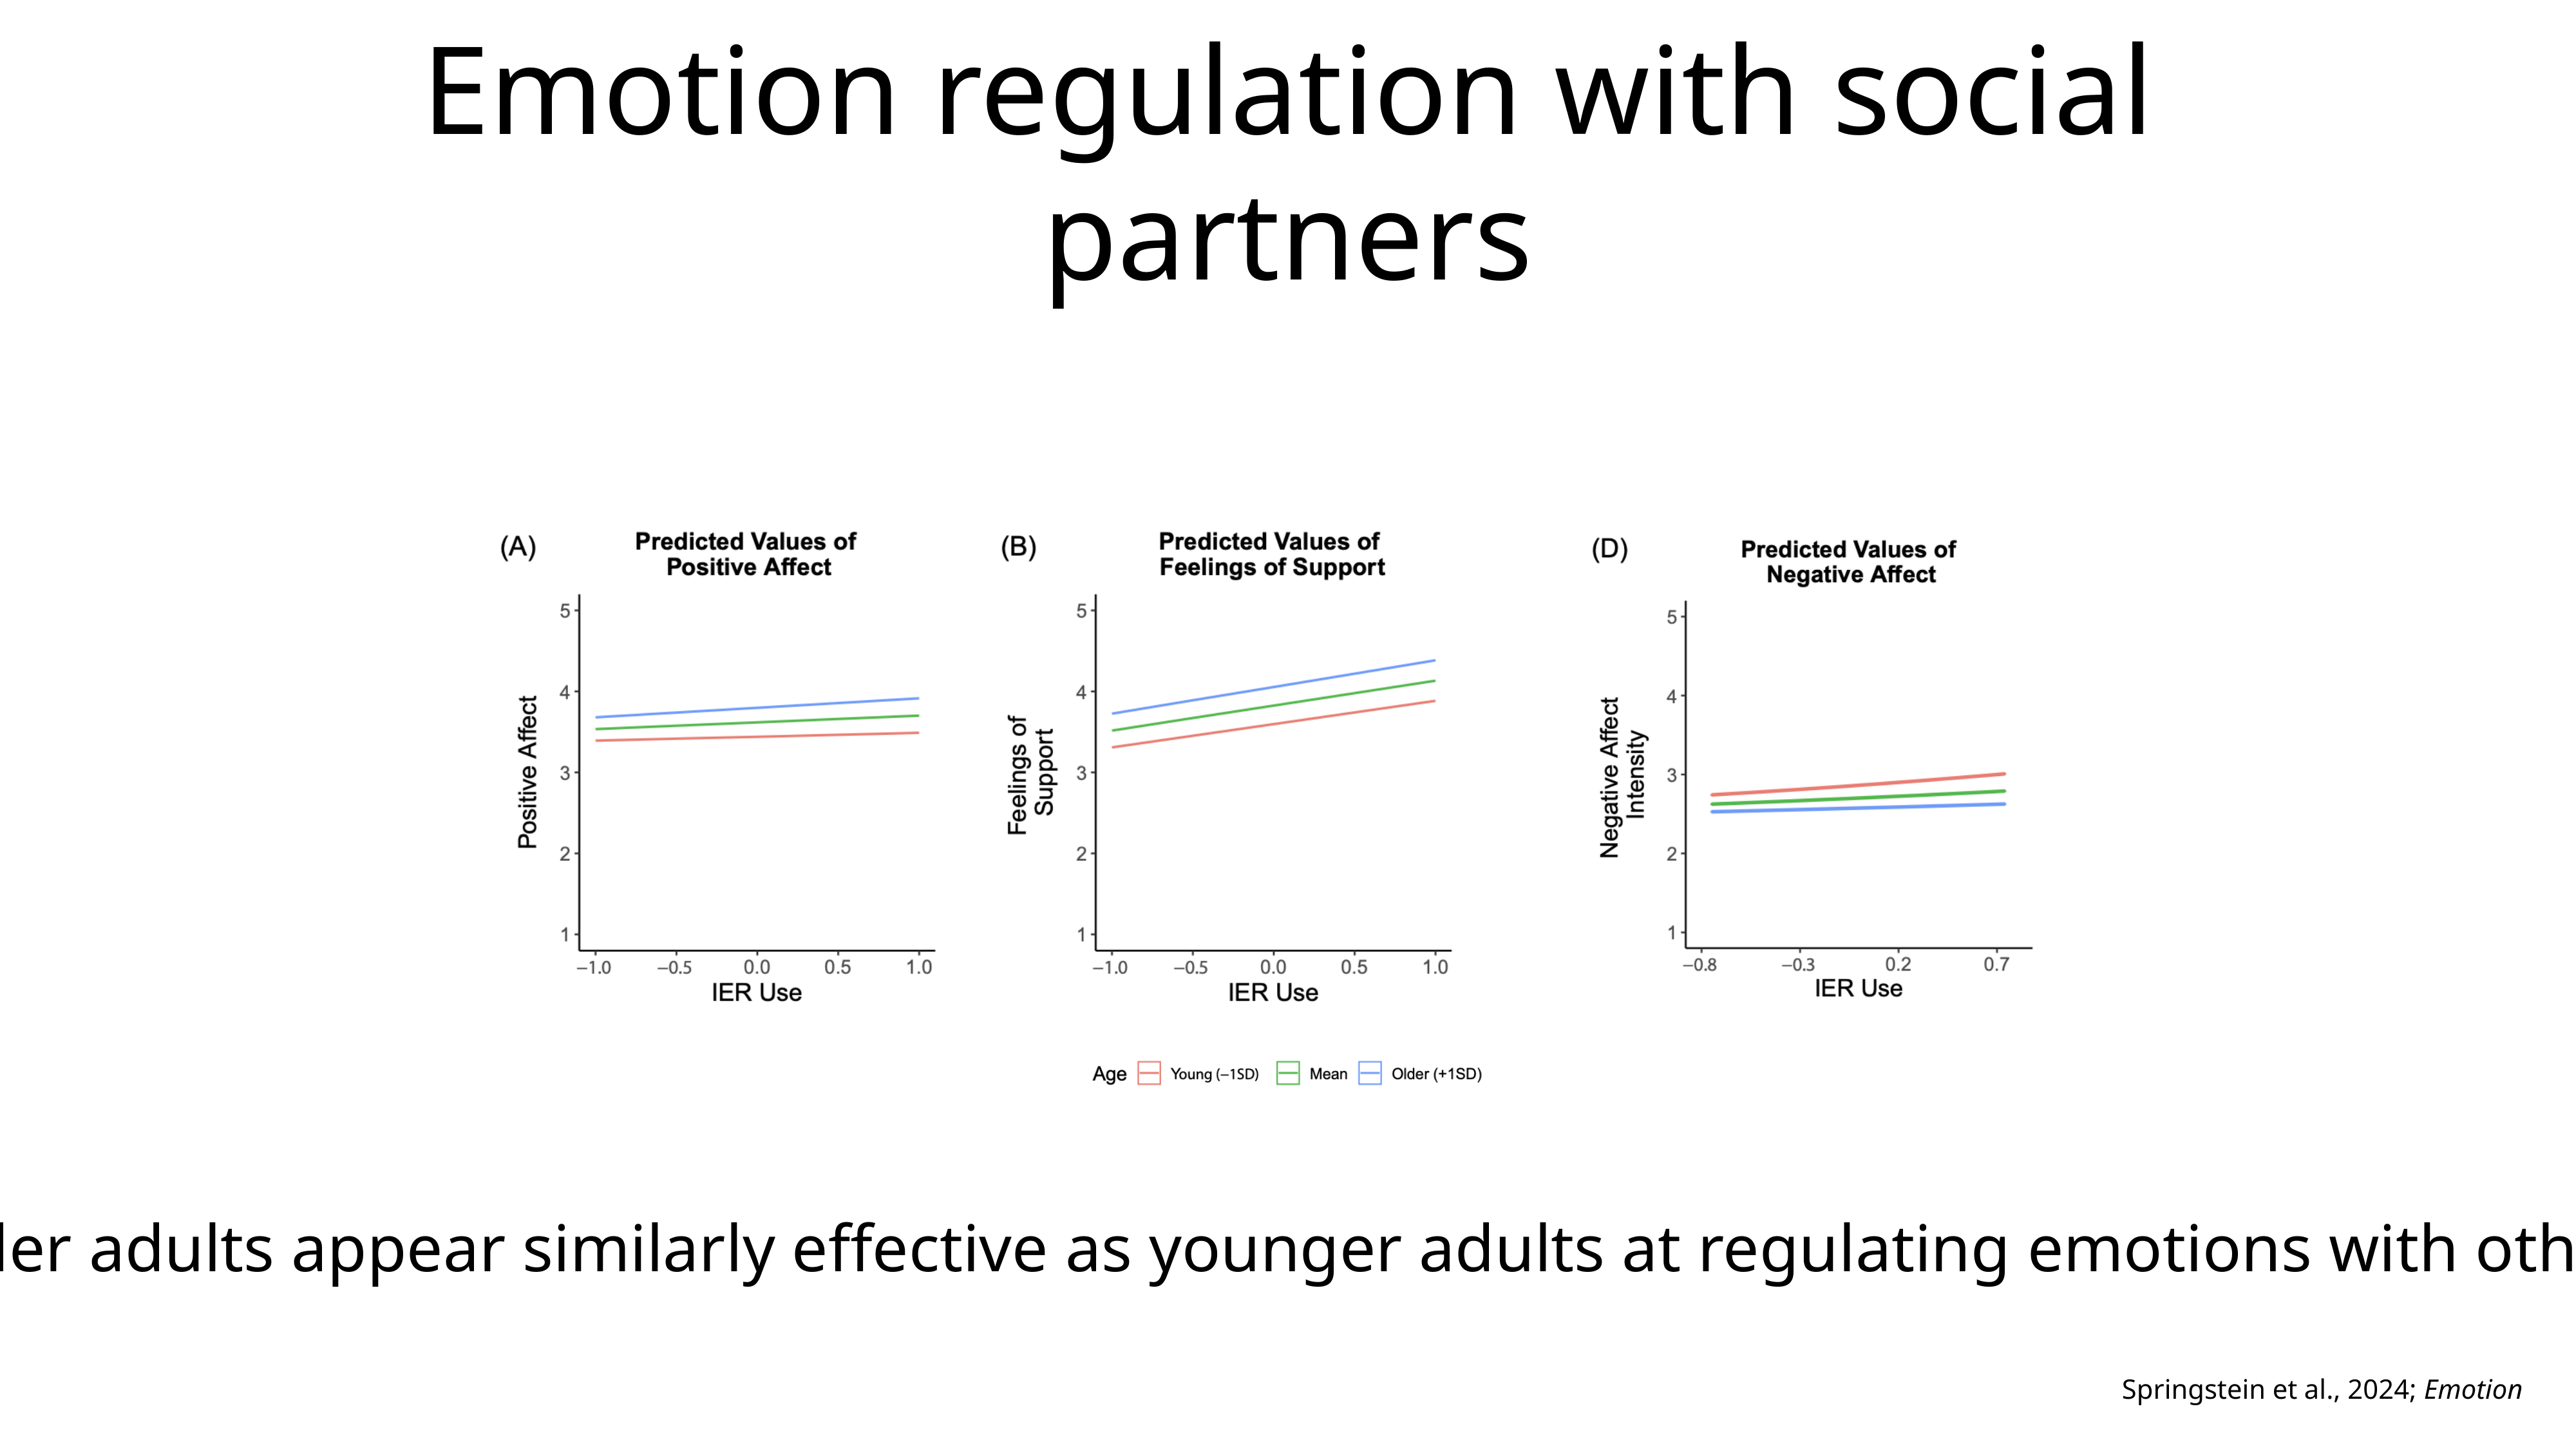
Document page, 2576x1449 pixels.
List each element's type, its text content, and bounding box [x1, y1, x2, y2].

picture [1575, 518, 2115, 1021]
picture [1070, 1046, 1506, 1104]
picture [461, 521, 1519, 1025]
title Emotion regulation with social partners [178, 37, 2398, 279]
text_box Older adults appear similarly effective as younger adults at regulating emotions with others [0, 1202, 2576, 1290]
text_box Springstein et al., 2024; Emotion [2116, 1367, 2528, 1410]
